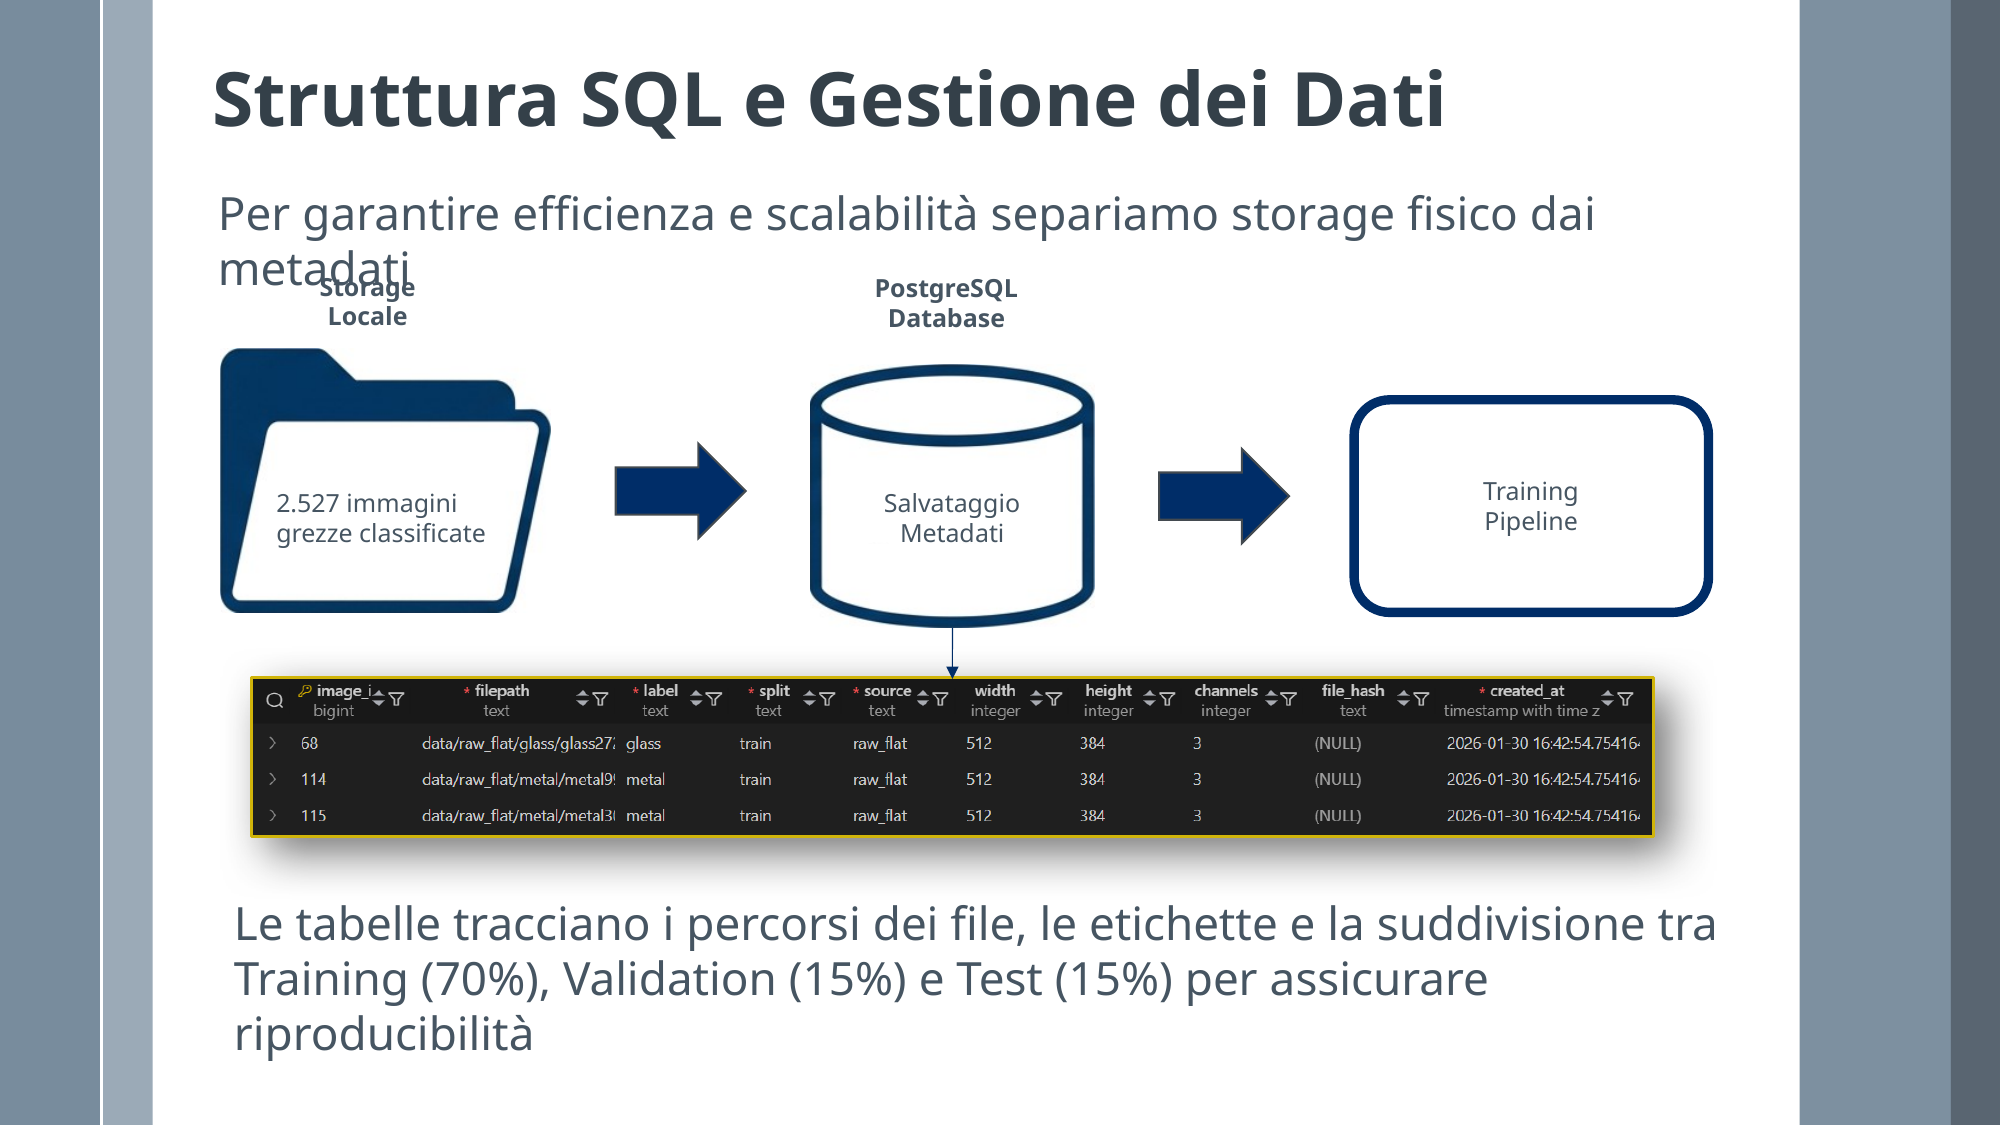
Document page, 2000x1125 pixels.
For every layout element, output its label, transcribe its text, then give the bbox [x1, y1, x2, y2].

text_box Training Pipeline [1442, 467, 1620, 543]
text_box Per garantire efficienza e scalabilità separiamo storage fisico dai metadati [203, 177, 1792, 302]
picture [810, 364, 1095, 628]
picture [220, 348, 551, 613]
text_box [1353, 398, 1710, 614]
text_box Le tabelle tracciano i percorsi dei file, le etichette e la suddivisione tra Training (70%), Validation (15%) e Test (15%) per assicurare riproducibilità [219, 887, 1808, 1067]
text_box [614, 441, 748, 541]
text_box Storage Locale [279, 302, 457, 339]
text_box PostgreSQL Database [857, 302, 1036, 340]
picture [252, 678, 1652, 835]
text_box [1158, 446, 1291, 546]
text_box Struttura SQL e Gestione dei Dati [197, 54, 1737, 173]
